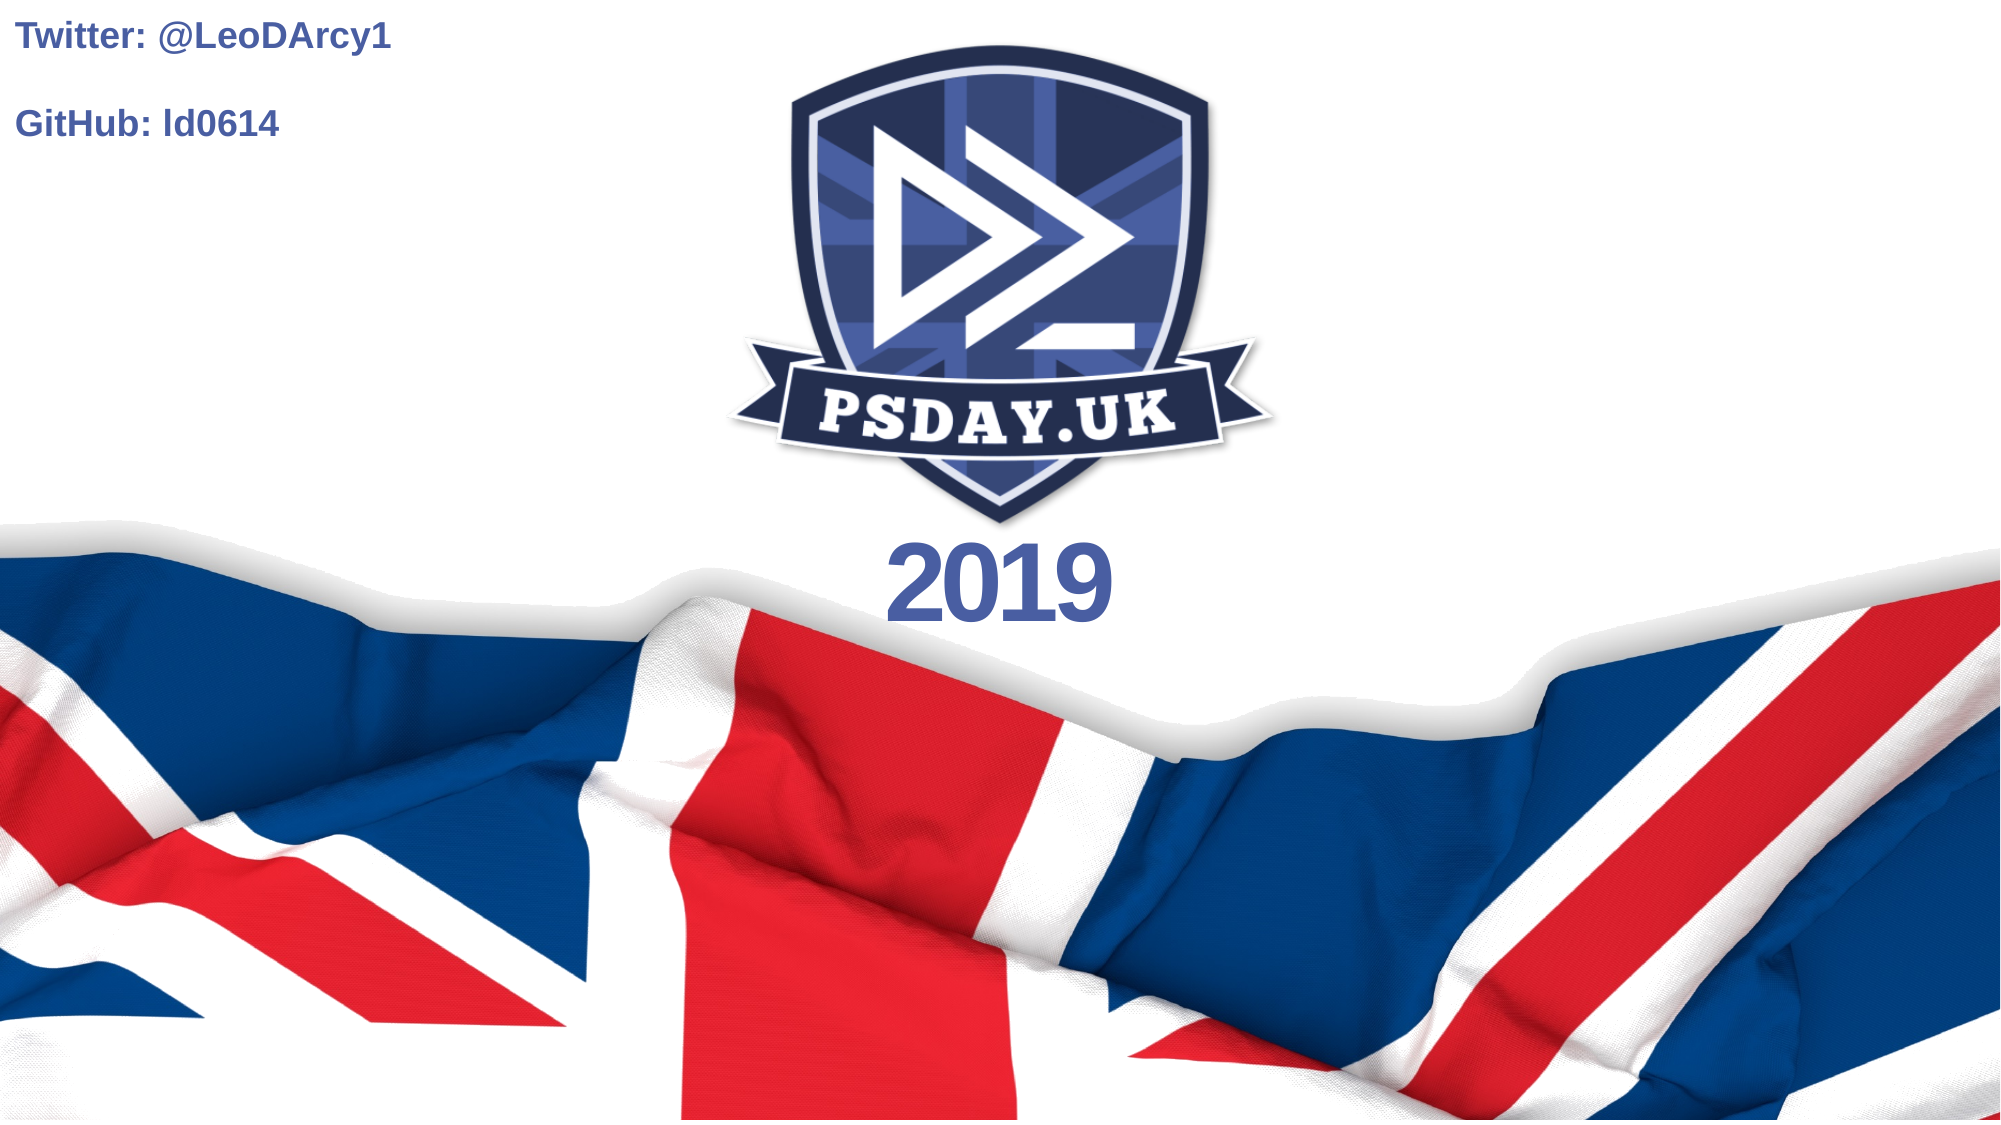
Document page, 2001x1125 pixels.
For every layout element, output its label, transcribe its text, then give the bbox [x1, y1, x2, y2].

picture [0, 0, 2001, 1120]
text_box Twitter: @LeoDArcy1 GitHub: ld0614 [0, 3, 1000, 152]
